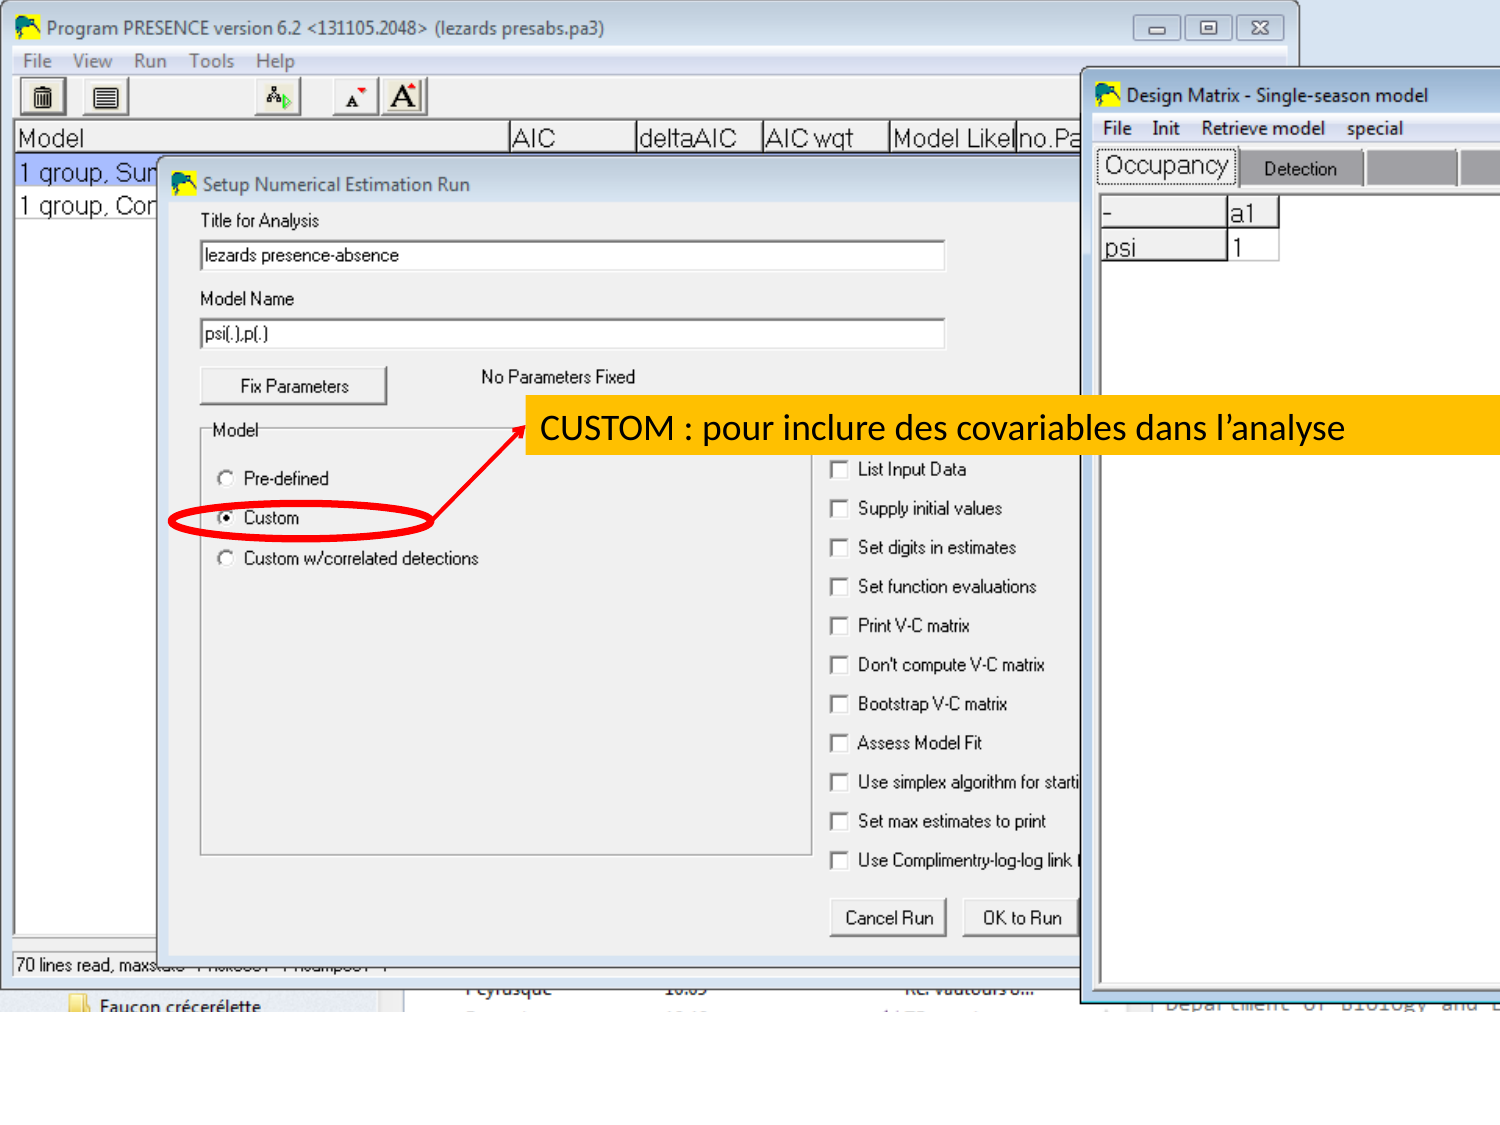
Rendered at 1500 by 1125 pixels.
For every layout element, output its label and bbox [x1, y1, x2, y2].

text_box [430, 425, 526, 522]
picture [0, 0, 1500, 1012]
